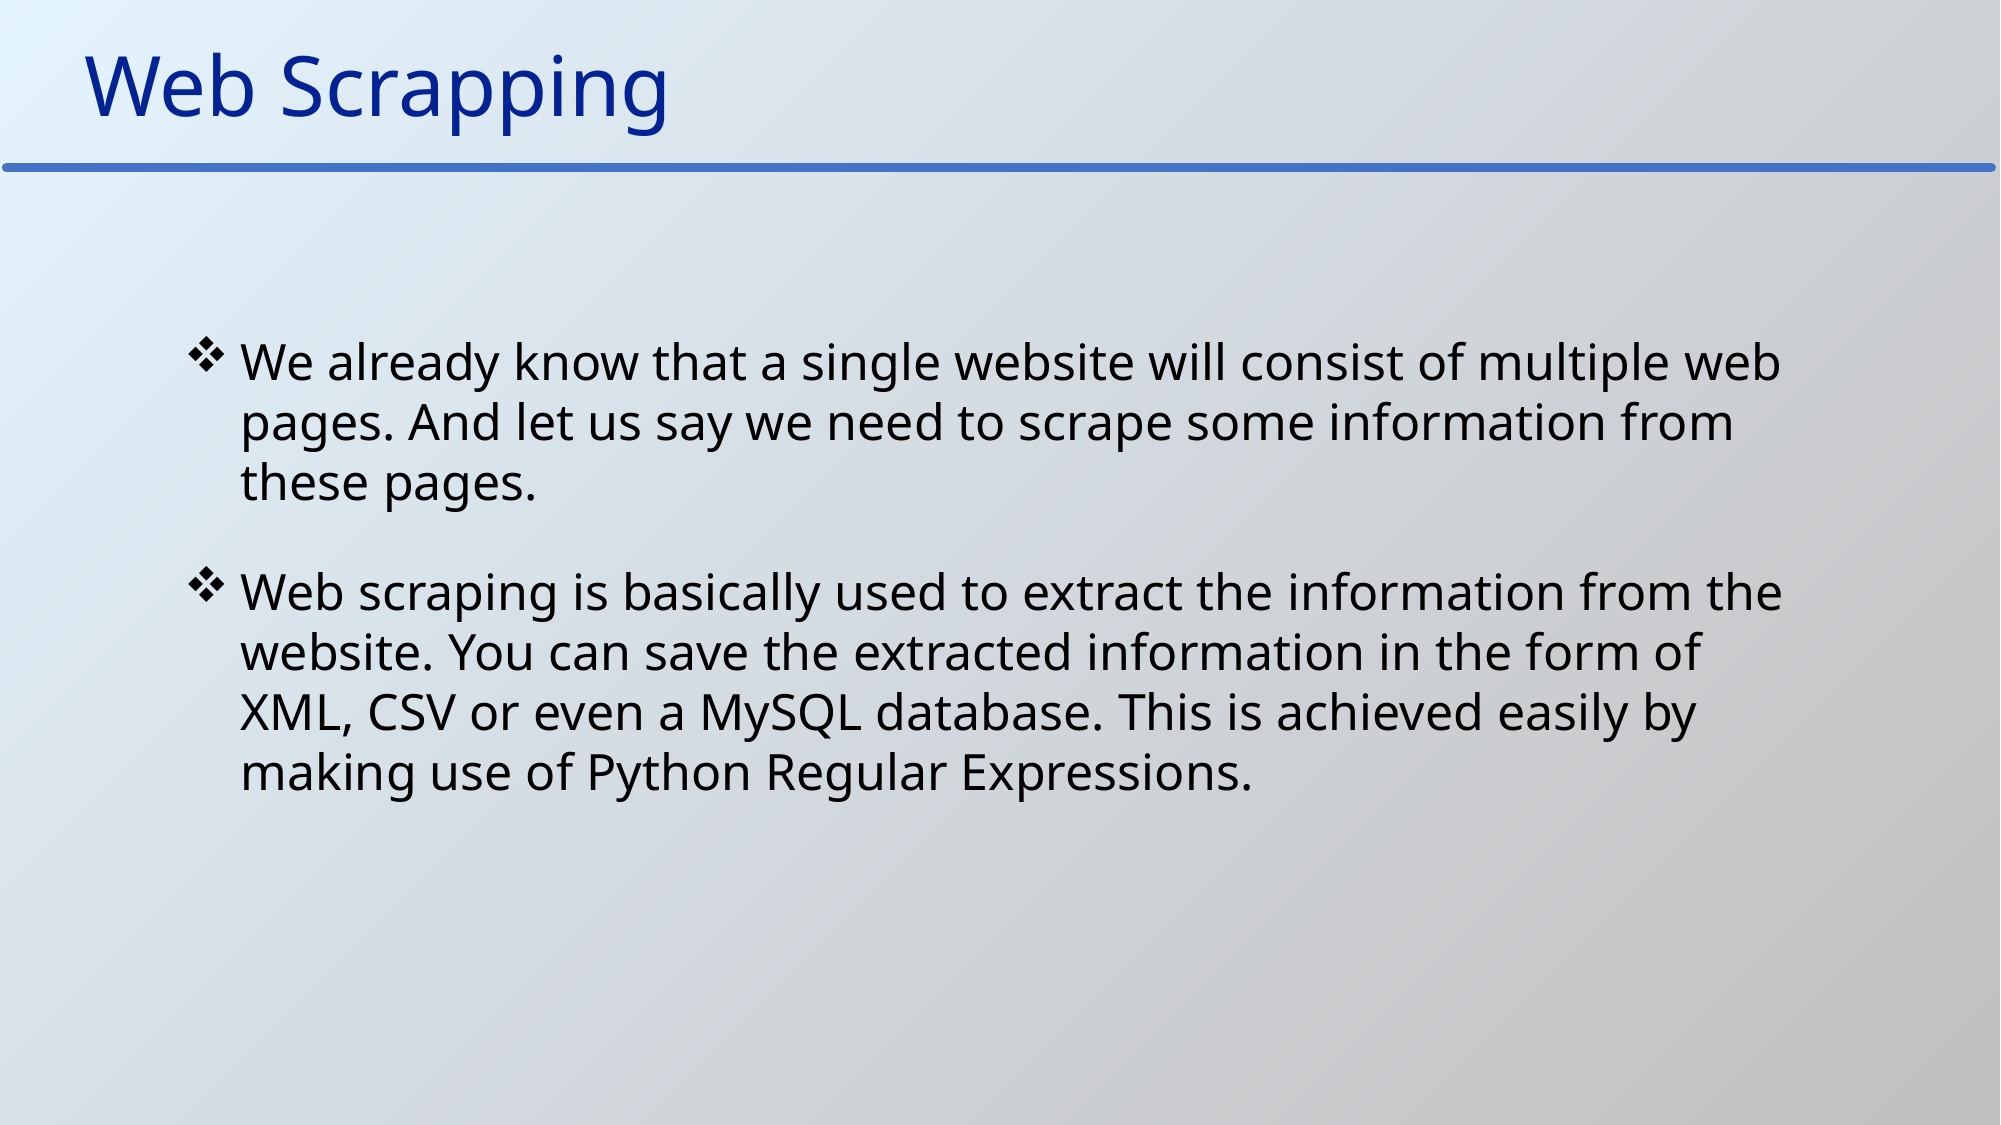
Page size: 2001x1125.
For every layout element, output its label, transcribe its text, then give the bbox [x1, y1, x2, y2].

text_box We already know that a single website will consist of multiple web pages. And let us say we need to scrape some information from these pages. Web scraping is basically used to extract the information from the website. You can save the extracted information in the form of XML, CSV or even a MySQL database. This is achieved easily by making use of Python Regular Expressions. [169, 322, 1831, 808]
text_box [6, 25, 1992, 168]
